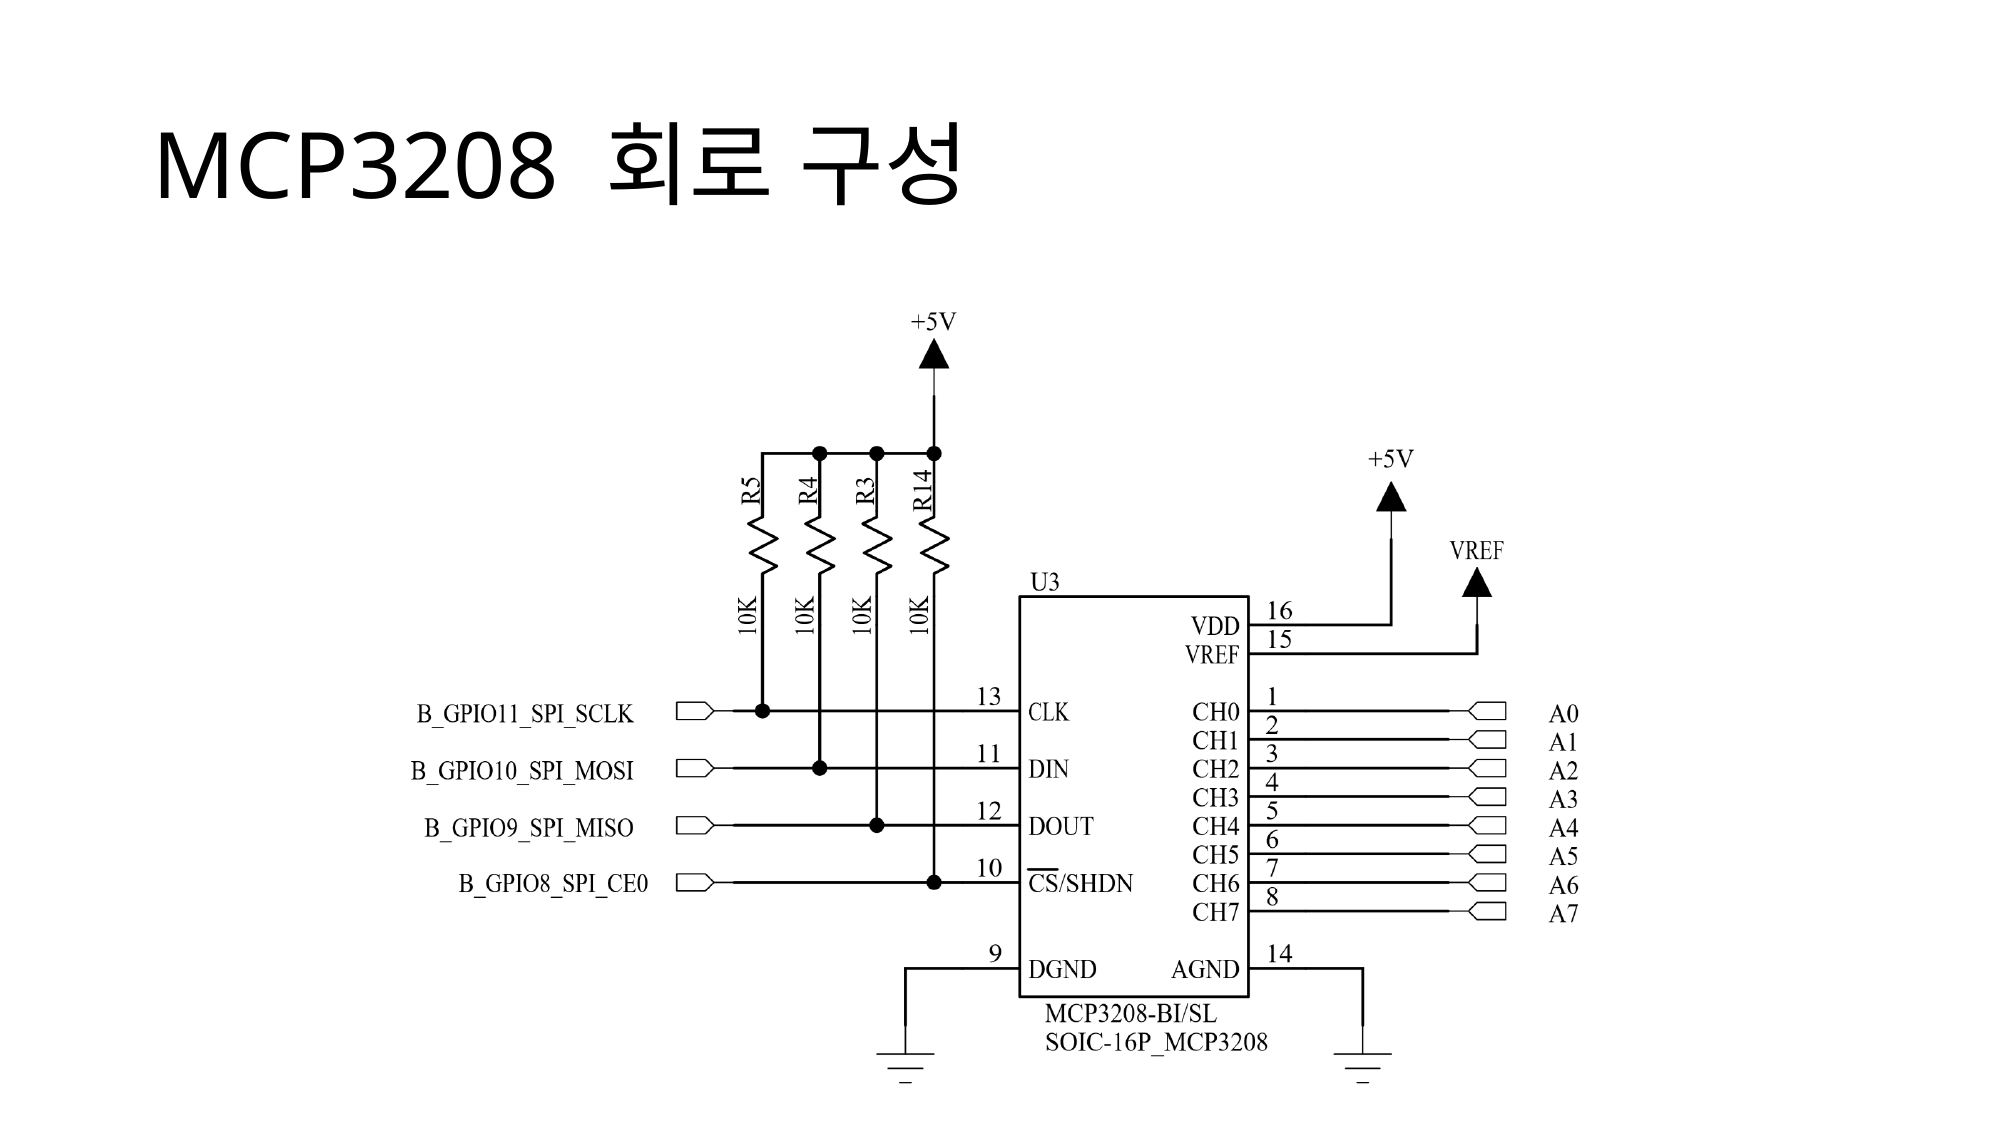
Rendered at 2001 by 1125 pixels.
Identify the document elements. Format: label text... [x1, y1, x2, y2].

title MCP3208 회로 구성 [137, 59, 1863, 278]
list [408, 302, 1592, 1096]
